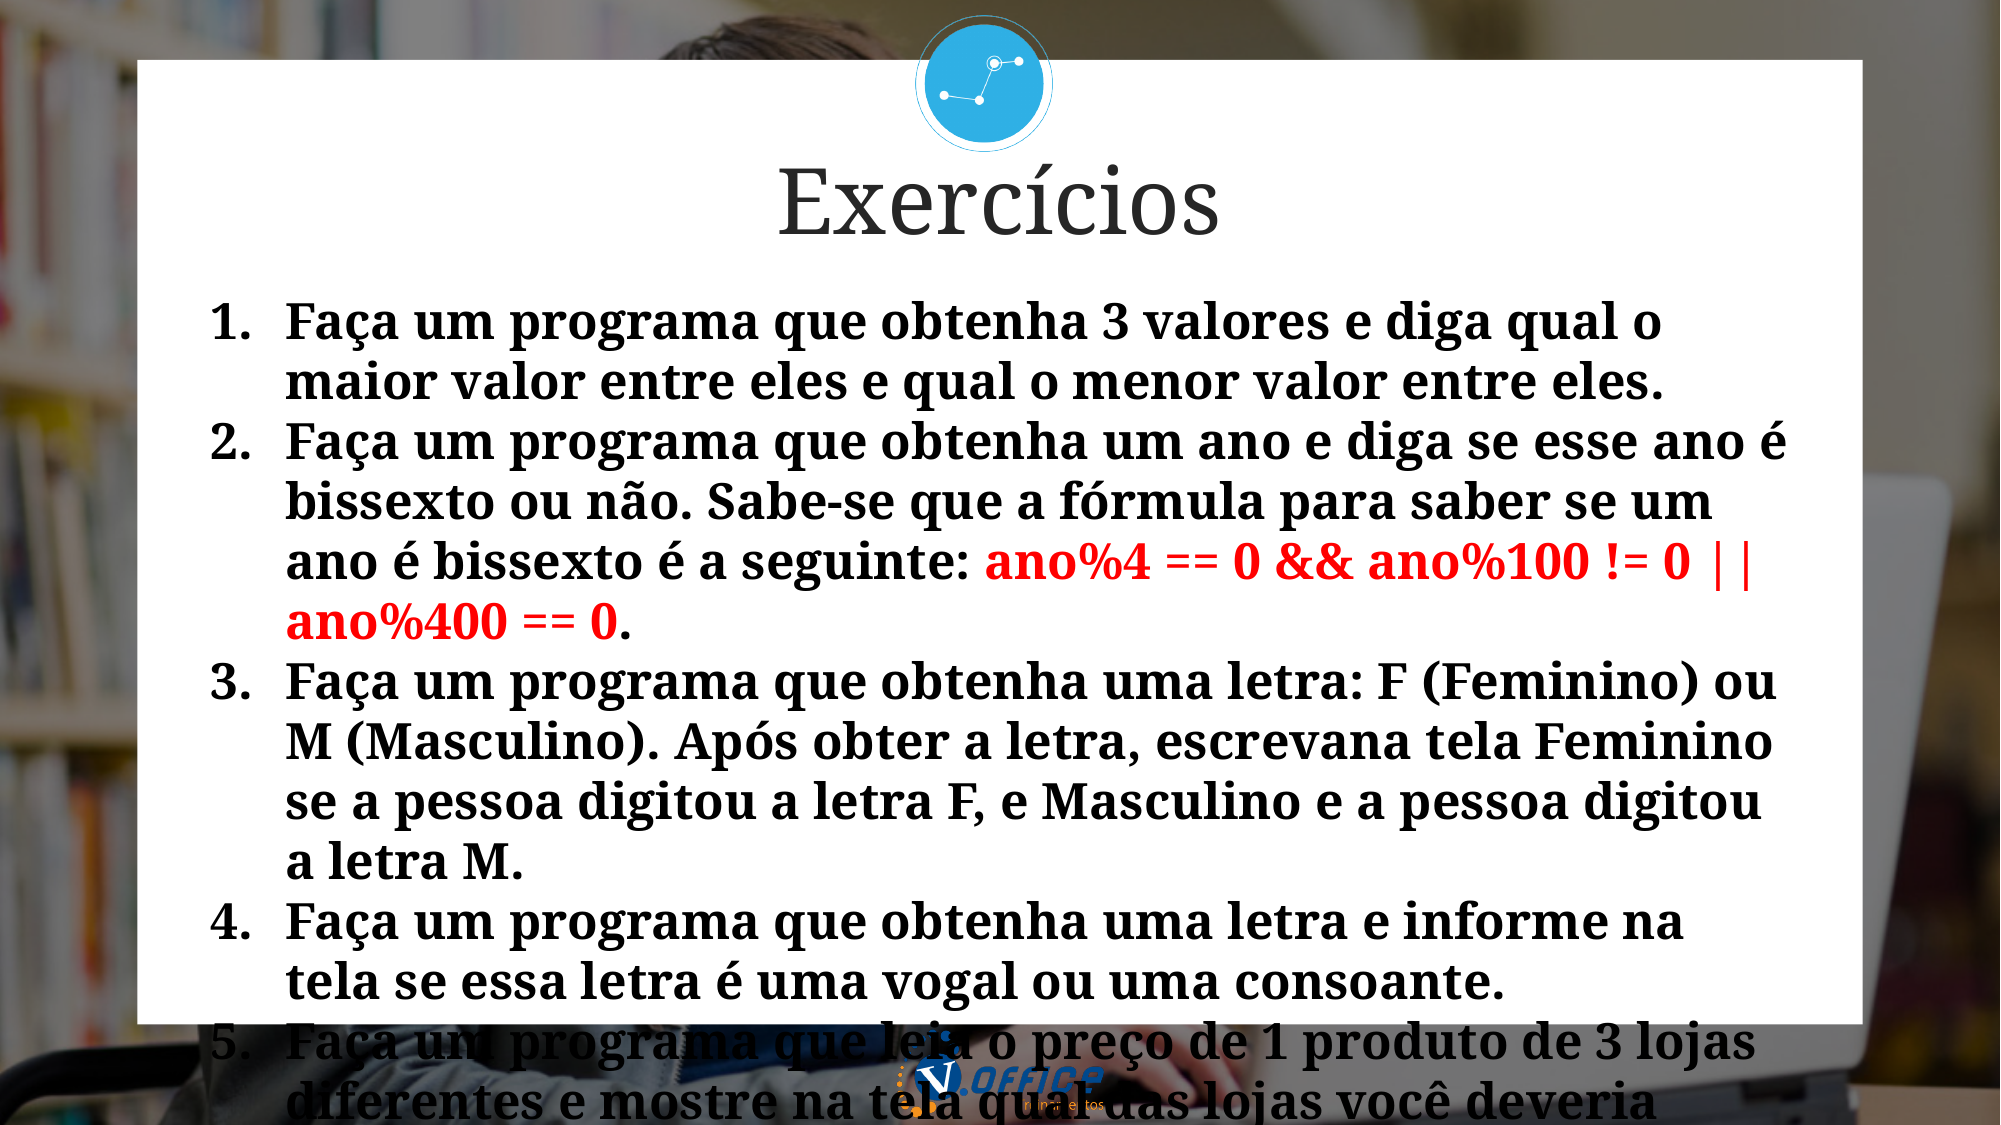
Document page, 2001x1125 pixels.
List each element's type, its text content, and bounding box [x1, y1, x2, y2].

text_box Faça um programa que obtenha 3 valores e diga qual o maior valor entre eles e qual o menor valor entre eles. Faça um programa que obtenha um ano e diga se esse ano é bissexto ou não. Sabe-se que a fórmula para saber se um ano é bissexto é a seguinte: ano%4 == 0 && ano%100 != 0 || ano%400 == 0. Faça um programa que obtenha uma letra: F (Feminino) ou M (Masculino). Após obter a letra, escrevana tela Feminino se a pessoa digitou a letra F, e Masculino e a pessoa digitou a letra M. Faça um programa que obtenha uma letra e informe na tela se essa letra é uma vogal ou uma consoante. Faça um programa que leia o preço de 1 produto de 3 lojas diferentes e mostre na tela qual das lojas você deveria comprar o produto. [195, 282, 1807, 887]
picture [0, 0, 2000, 1125]
text_box Exercícios [212, 90, 1788, 282]
